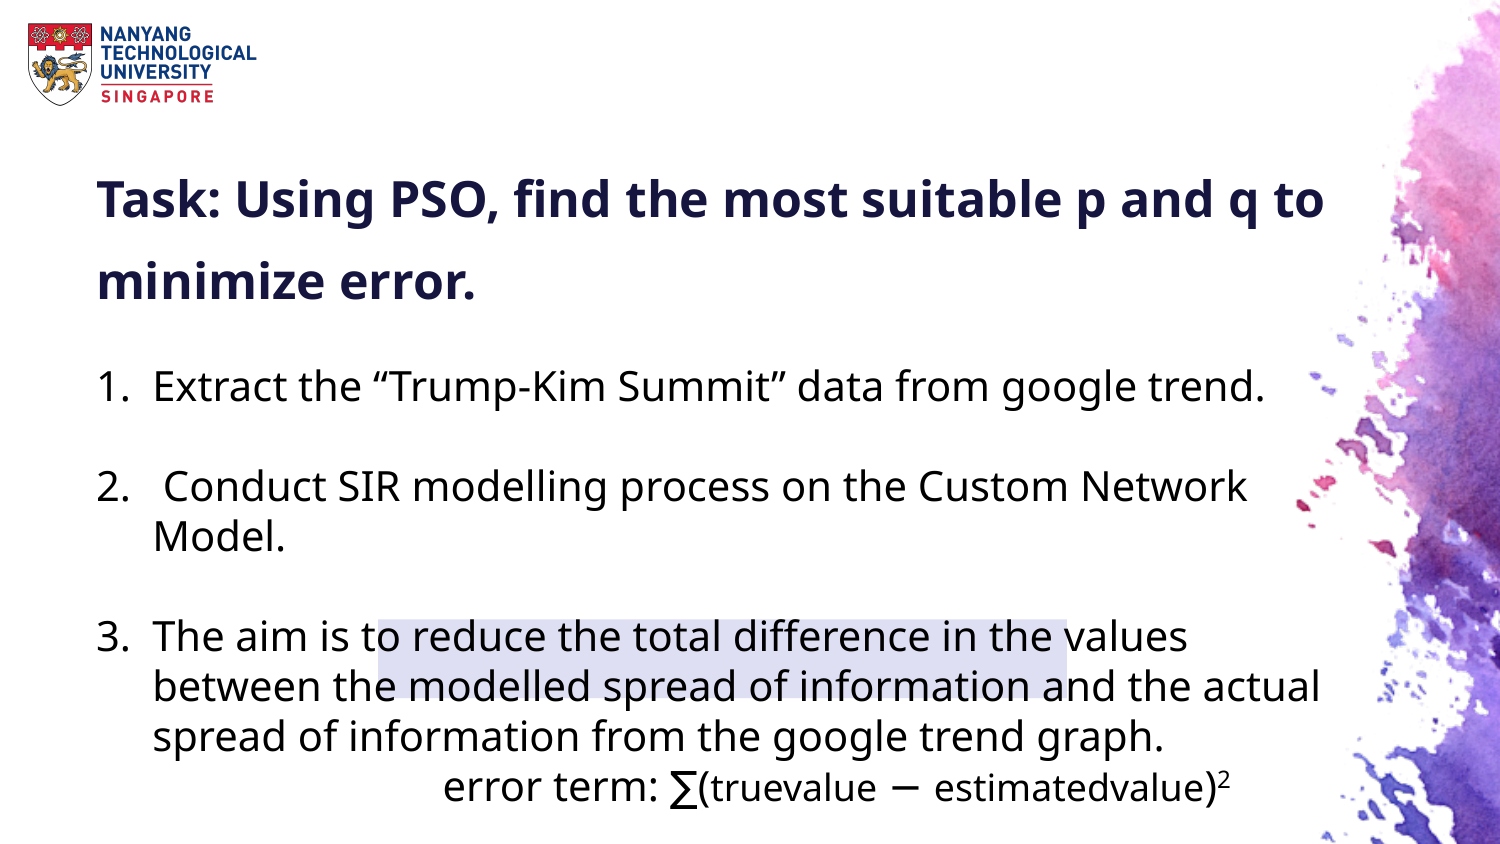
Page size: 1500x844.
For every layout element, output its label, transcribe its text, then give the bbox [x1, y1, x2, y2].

picture [9, 0, 276, 159]
text_box Task: Using PSO, find the most suitable p and q to minimize error. Extract the “Trump-Kim Summit” data from google trend. Conduct SIR modelling process on the Custom Network Model. The aim is to reduce the total difference in the values between the modelled spread of information and the actual spread of information from the google trend graph. error term: ∑(truevalue − estimatedvalue)2 Run the PSO function to search for optimal value of p and q. [80, 137, 1004, 794]
picture [868, 0, 1500, 844]
